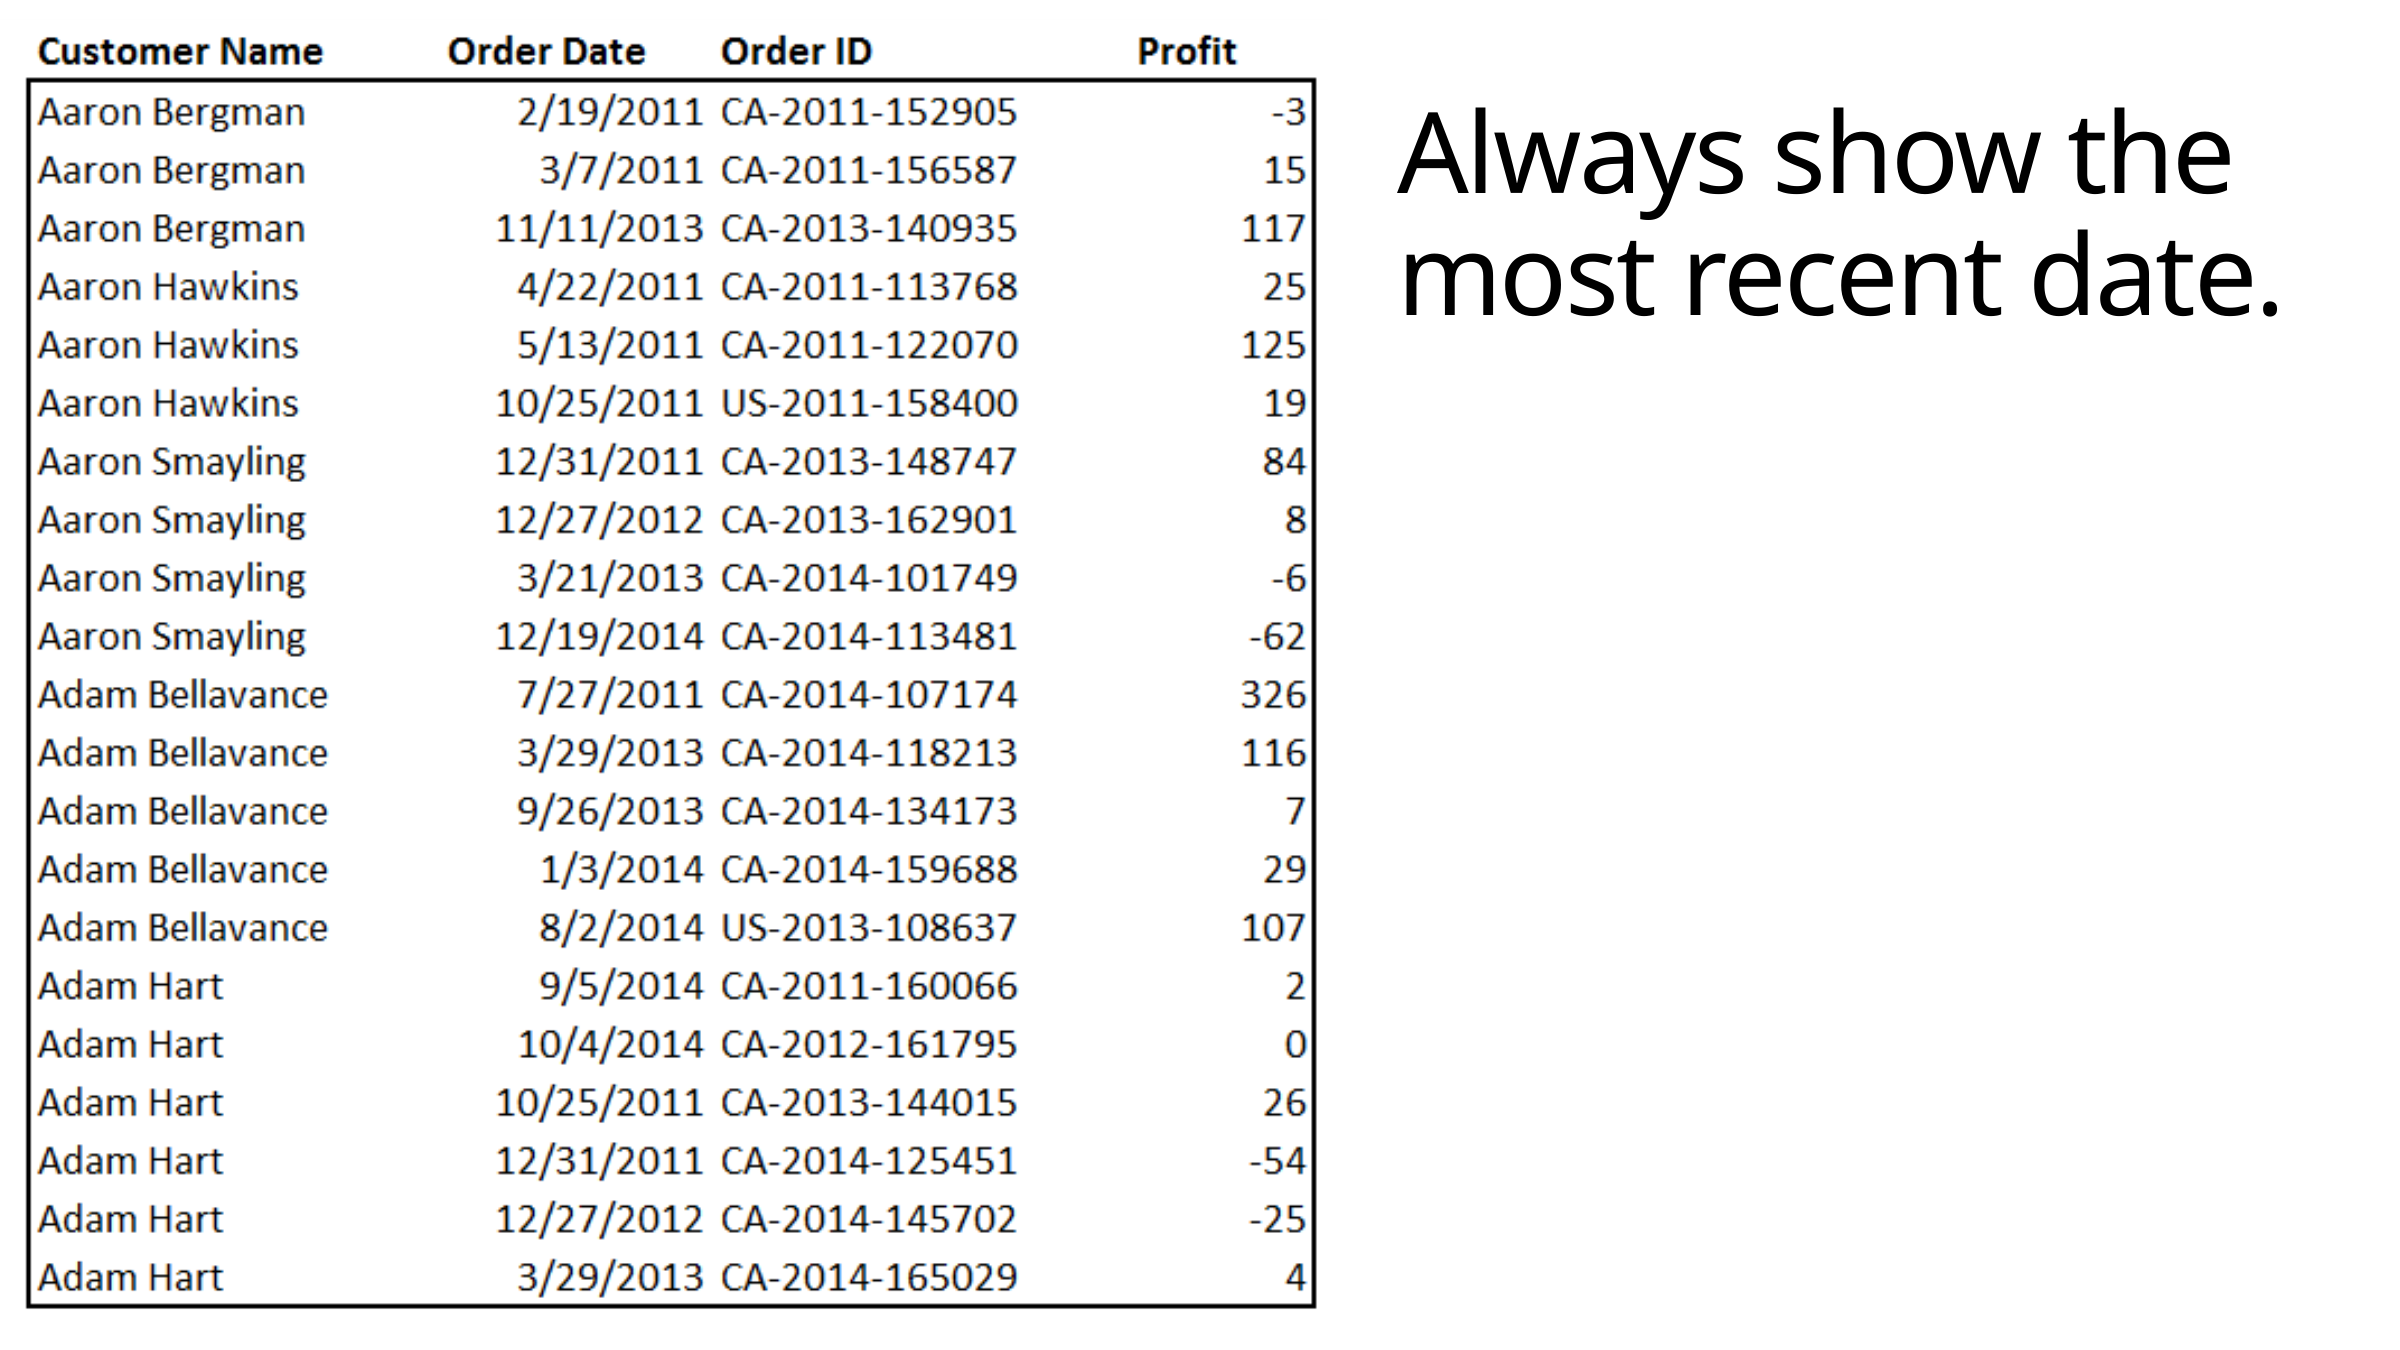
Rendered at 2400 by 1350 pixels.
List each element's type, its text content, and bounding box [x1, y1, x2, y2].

picture [0, 18, 1328, 1327]
title Always show the most recent date. [1373, 81, 2379, 563]
